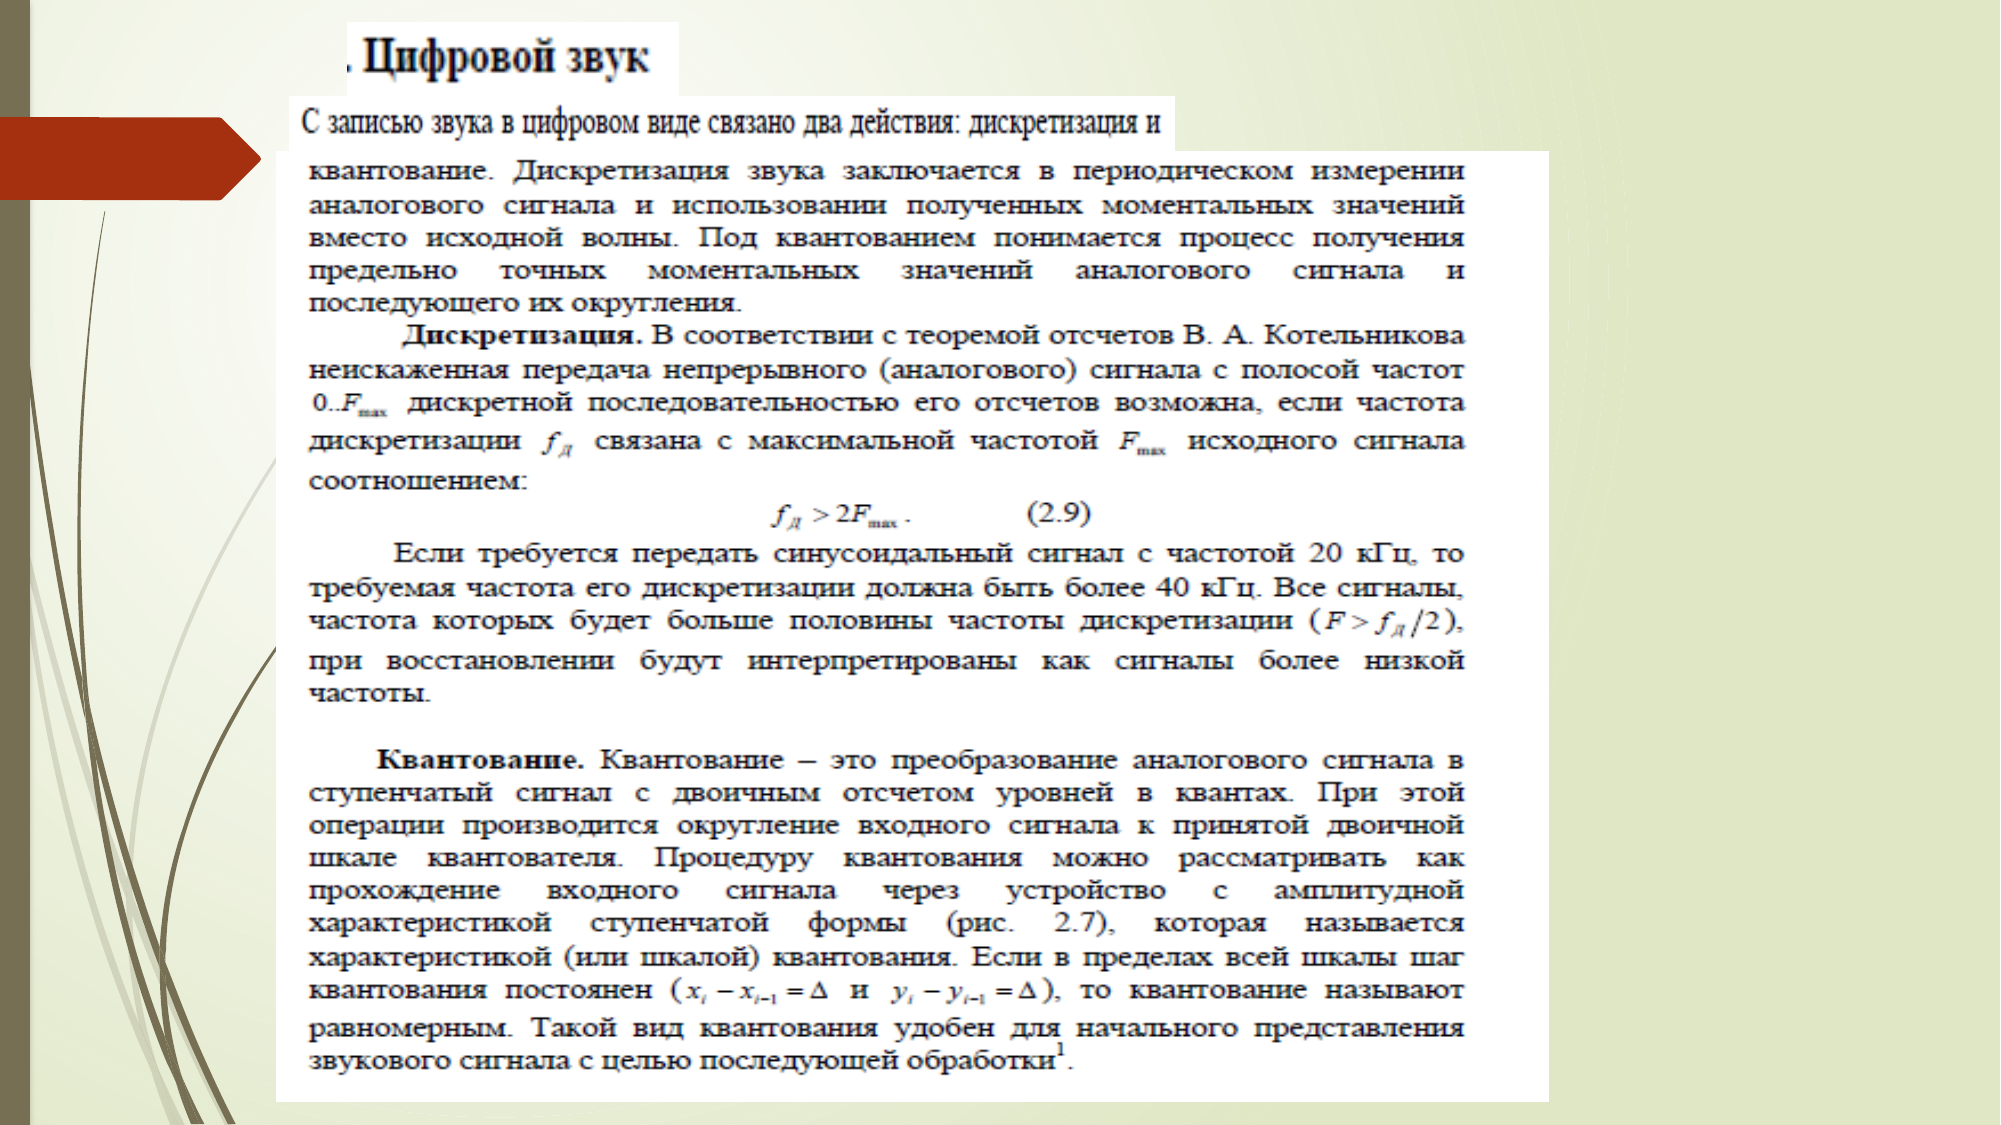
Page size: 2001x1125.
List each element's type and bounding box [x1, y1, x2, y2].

picture [276, 22, 1549, 1102]
